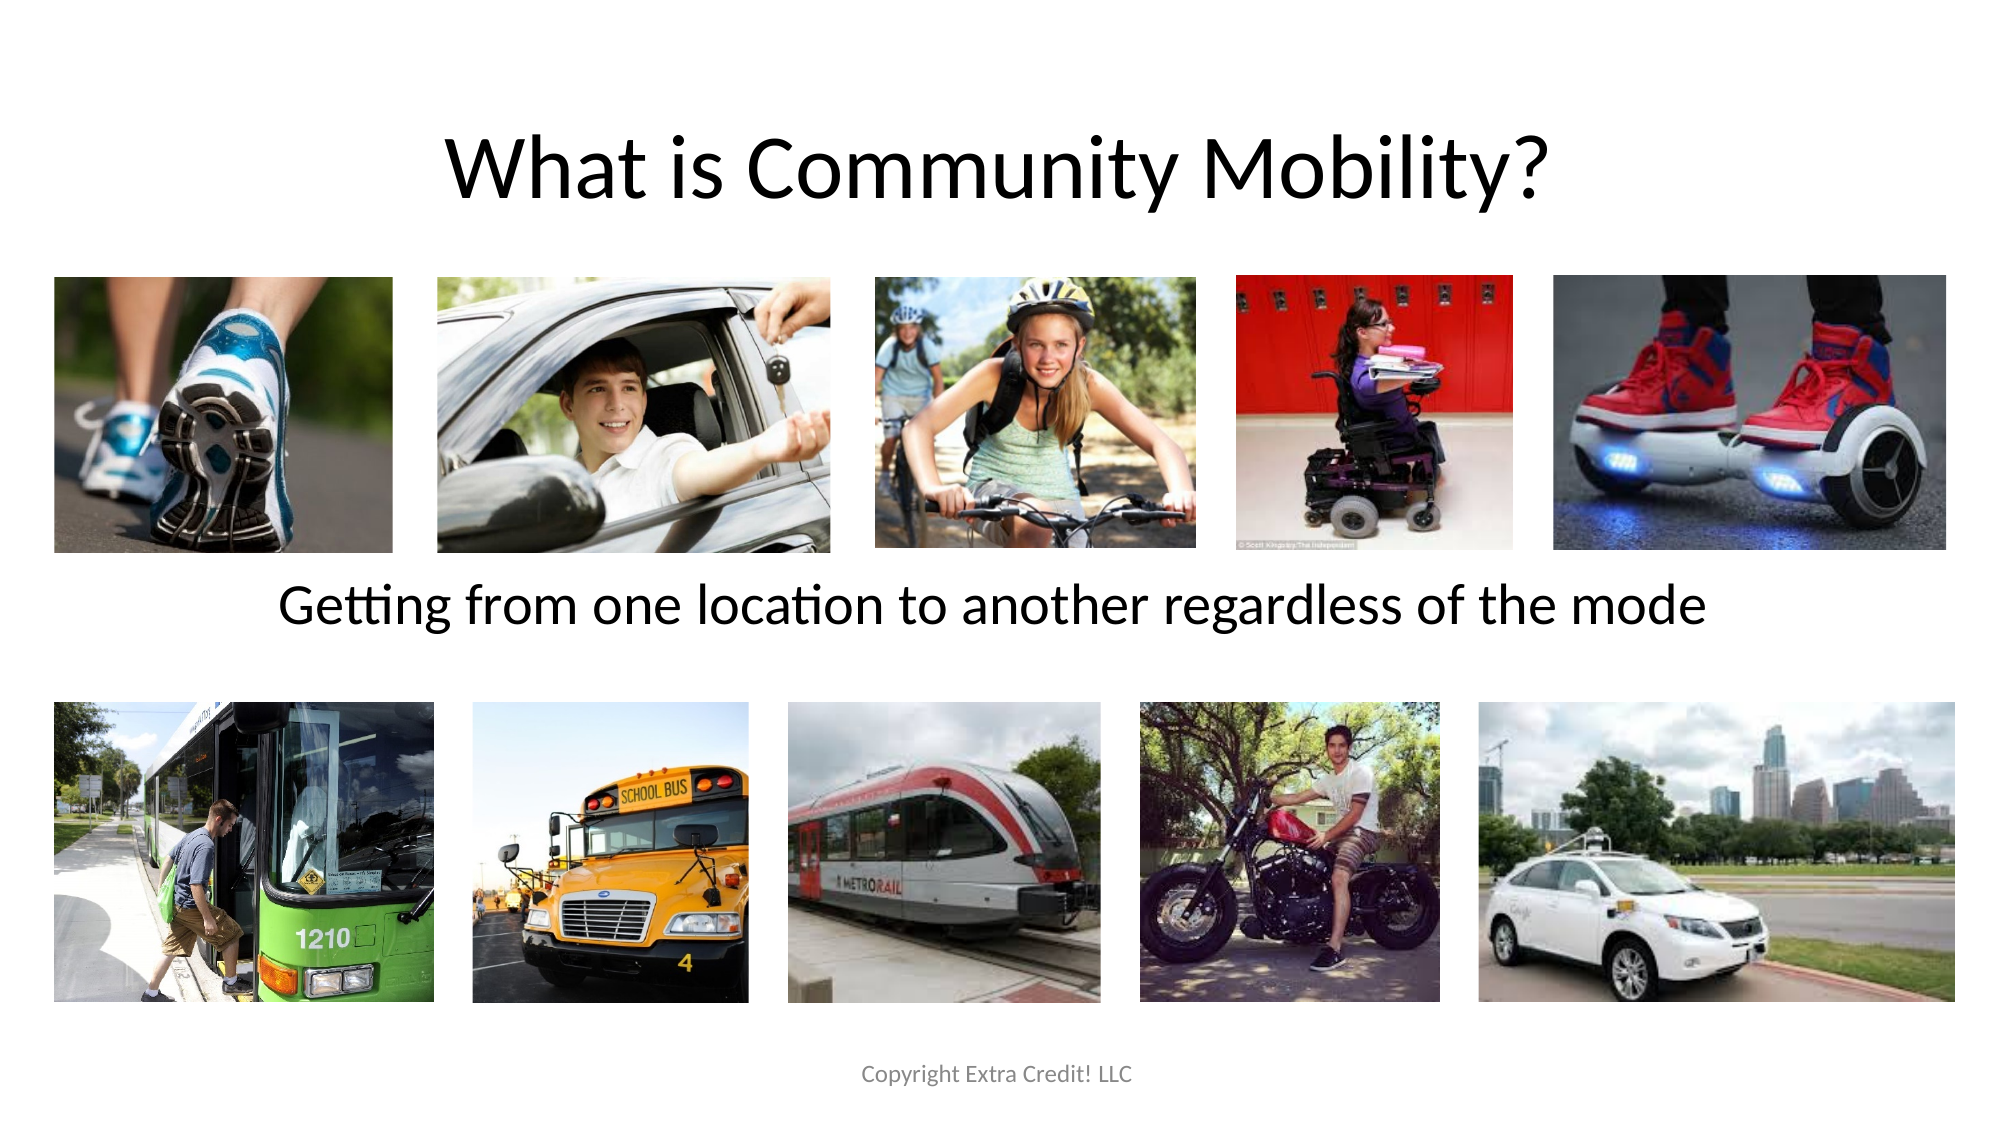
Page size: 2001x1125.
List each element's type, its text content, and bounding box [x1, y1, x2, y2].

picture [1478, 702, 1966, 1003]
list Getting from one location to another regardless of the mode [137, 567, 1863, 1125]
picture [1139, 702, 1440, 1003]
picture [54, 702, 434, 1003]
picture [54, 276, 393, 553]
picture [472, 701, 749, 1003]
picture [787, 701, 1101, 1003]
footer Copyright Extra Credit! LLC [662, 1042, 1338, 1103]
picture [874, 274, 1513, 551]
title What is Community Mobility? [137, 59, 1863, 278]
picture [1553, 274, 1947, 551]
picture [437, 276, 831, 553]
